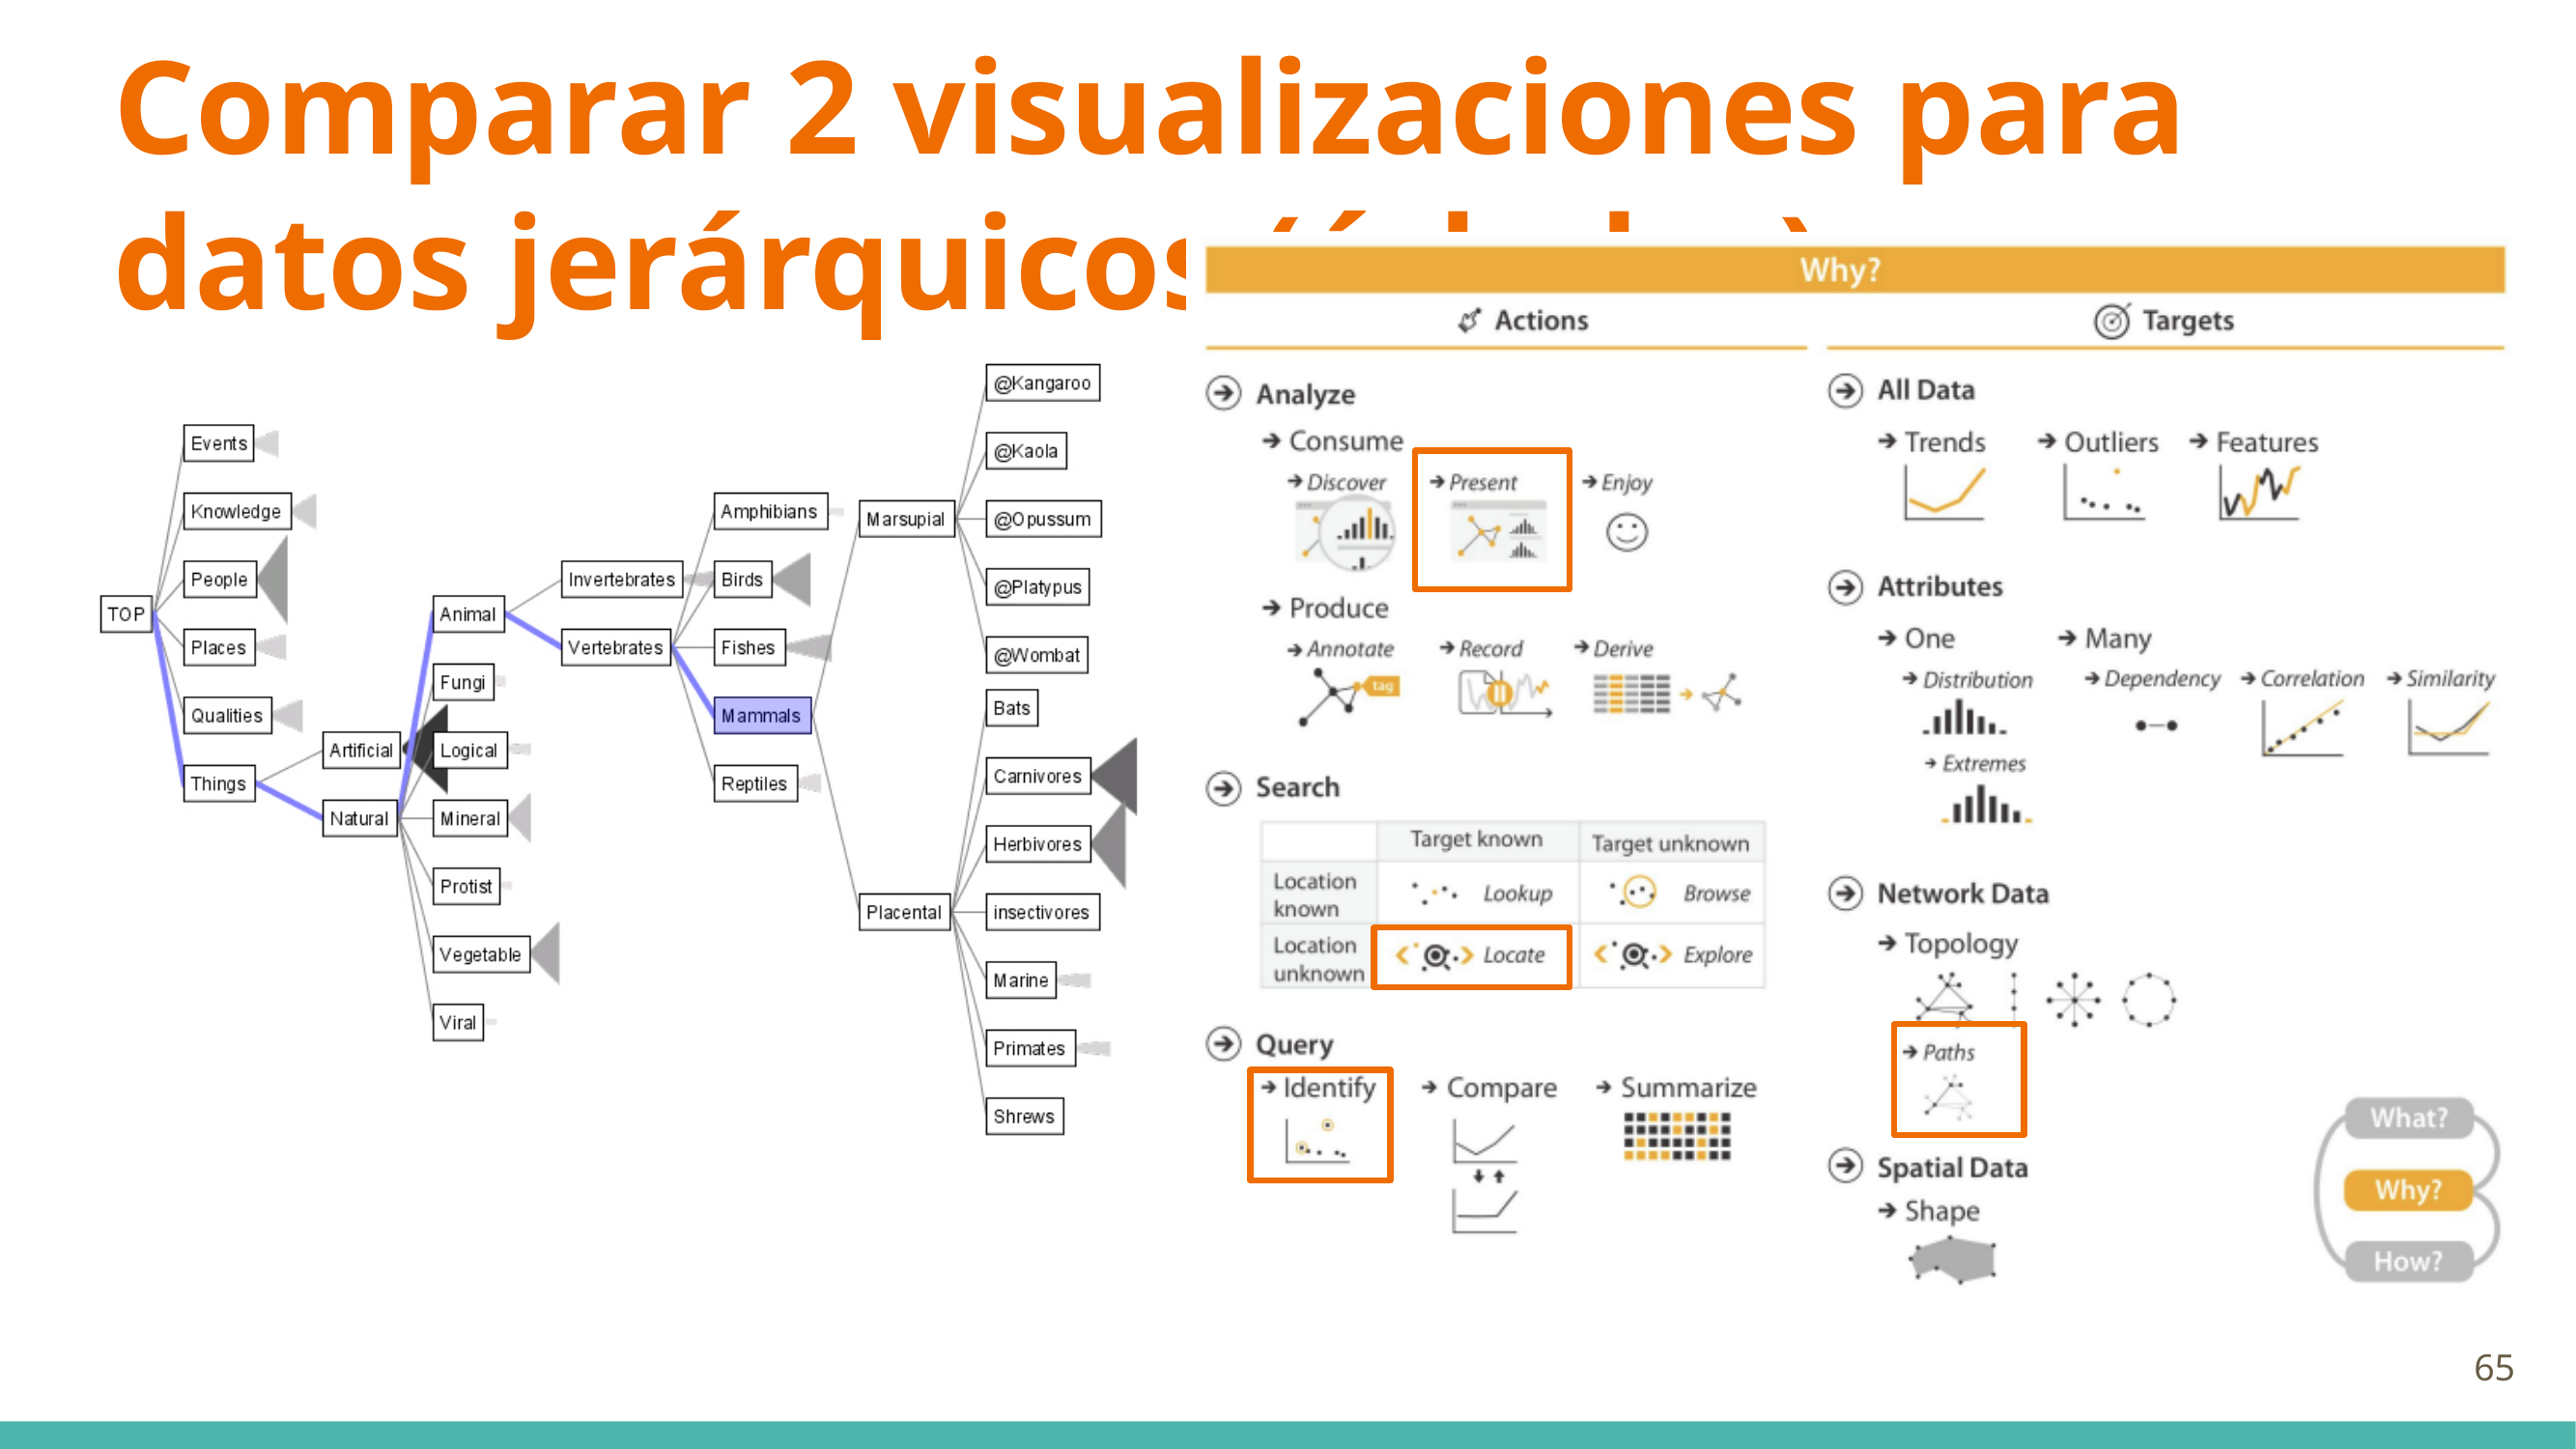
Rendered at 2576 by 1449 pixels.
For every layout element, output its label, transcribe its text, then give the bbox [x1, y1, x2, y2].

title Comparar 2 visualizaciones para datos jerárquicos (árboles) [87, 0, 2488, 326]
picture [87, 232, 2525, 1315]
slide_number ‹#› [2386, 1313, 2541, 1425]
